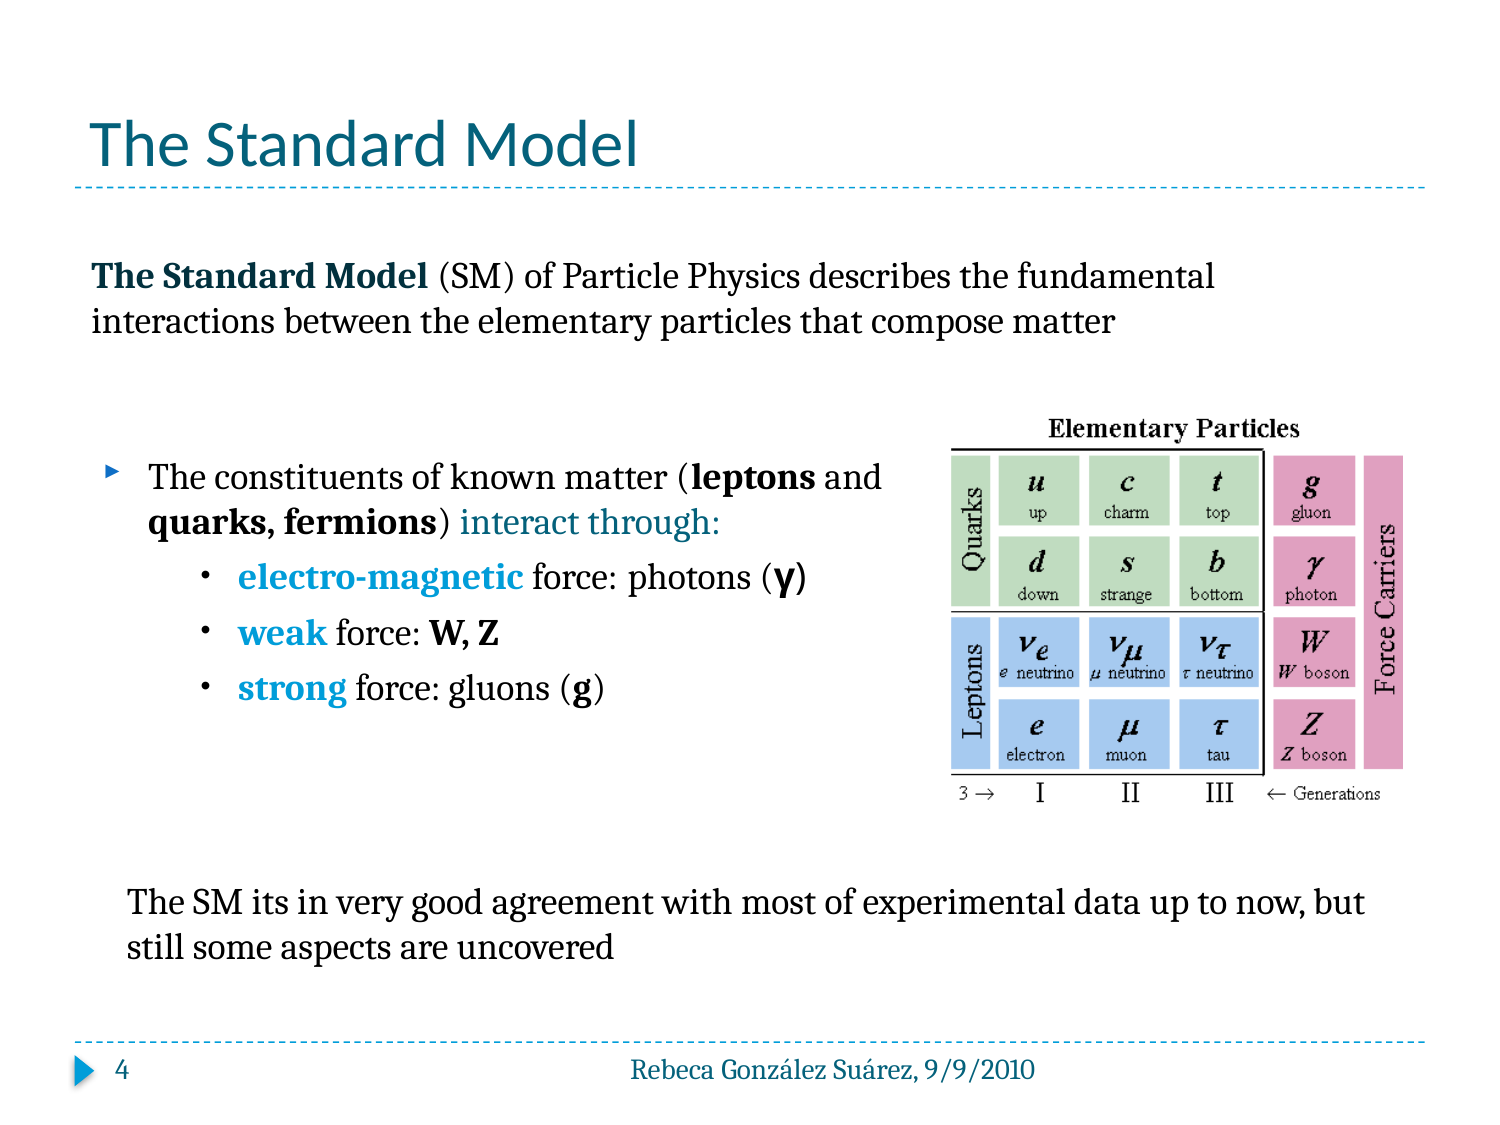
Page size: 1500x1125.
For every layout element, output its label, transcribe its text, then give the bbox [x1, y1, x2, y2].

title The Standard Model [75, 24, 1425, 188]
text_box The SM its in very good agreement with most of experimental data up to now, but still some aspects are uncovered [112, 869, 1435, 975]
slide_number 4 [100, 1042, 426, 1103]
text_box The constituents of known matter (leptons and quarks, fermions) interact through: electro-magnetic force: photons (γ) weak force: W, Z strong force: gluons (g) [88, 444, 928, 764]
text_box The Standard Model (SM) of Particle Physics describes the fundamental interactions between the elementary particles that compose matter [76, 243, 1400, 349]
picture [950, 408, 1404, 812]
footer Rebeca González Suárez, 9/9/2010 [475, 1042, 1051, 1103]
